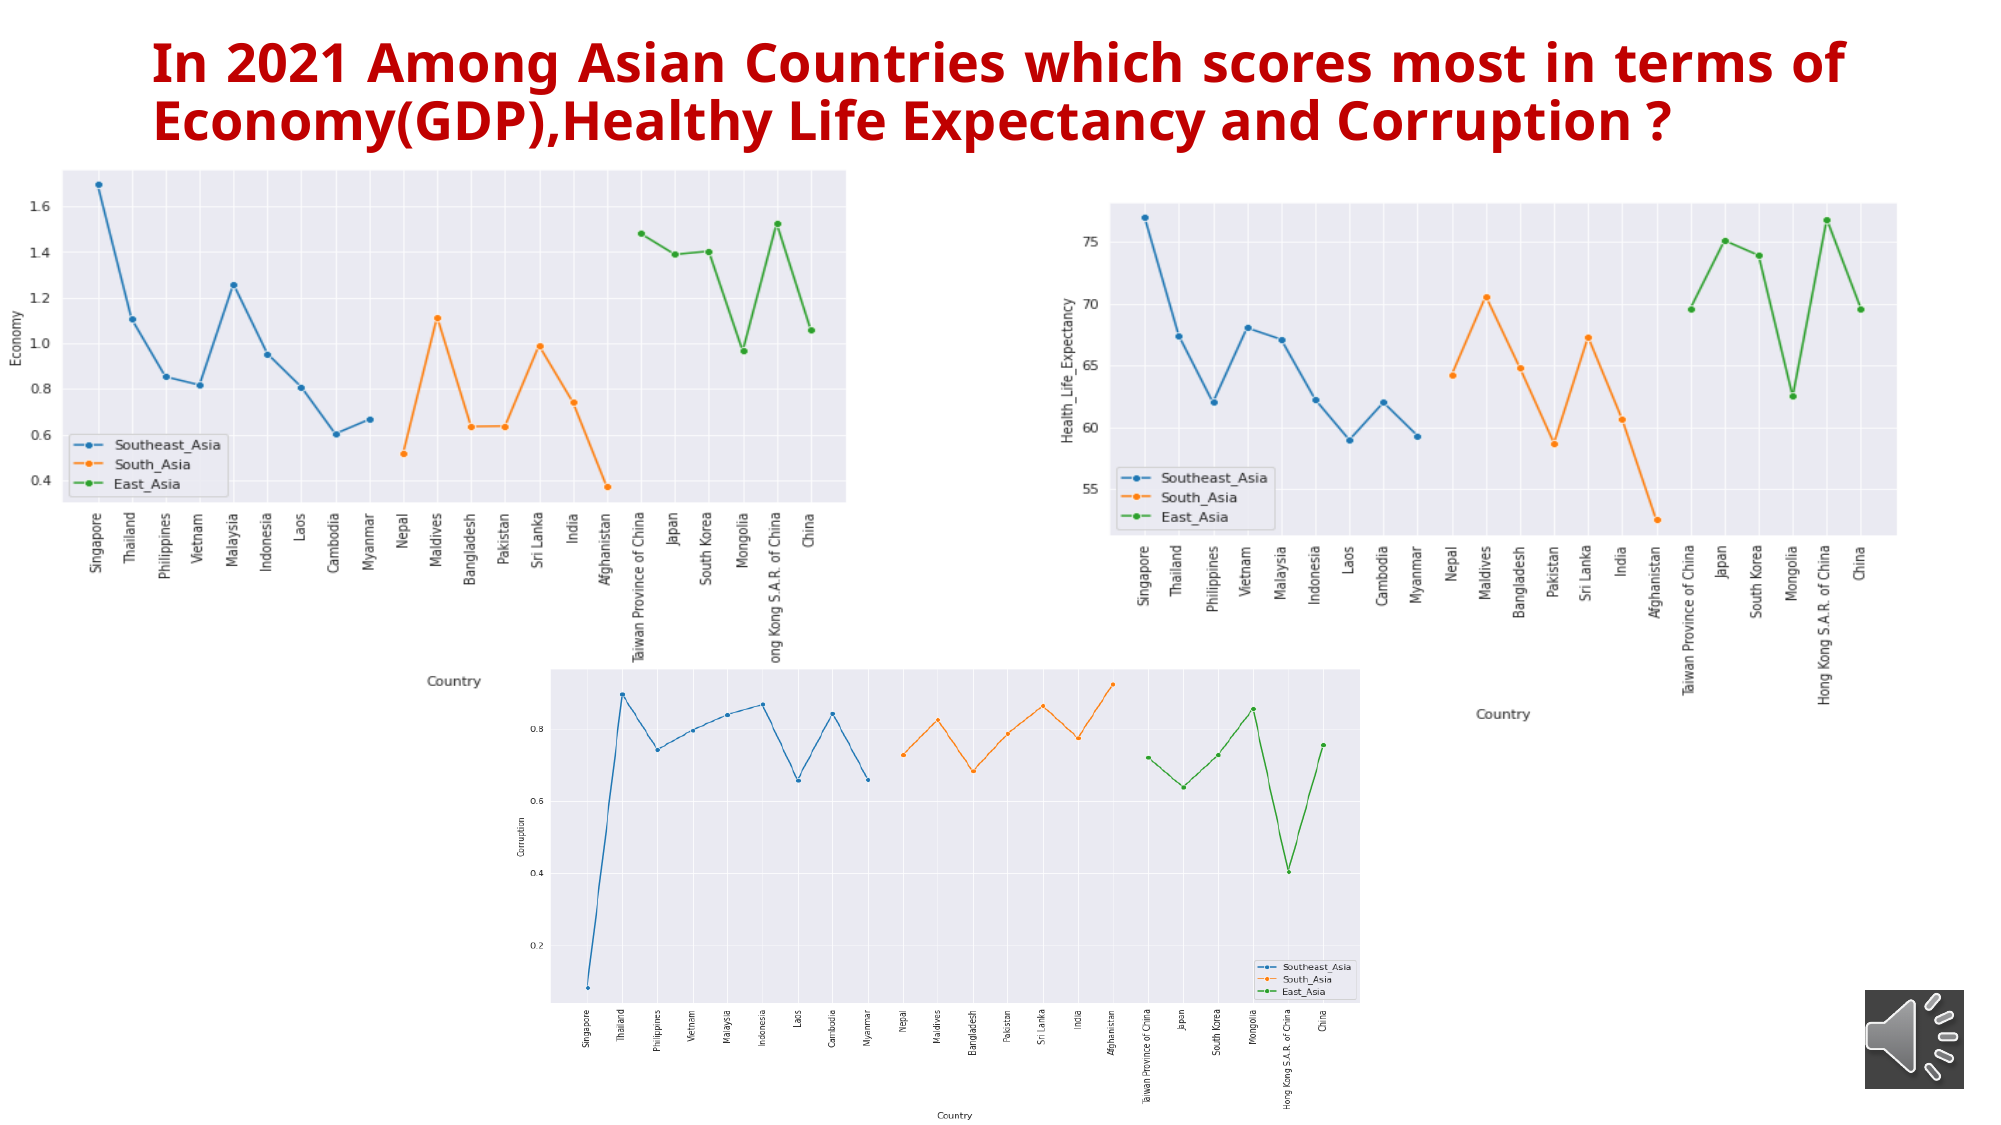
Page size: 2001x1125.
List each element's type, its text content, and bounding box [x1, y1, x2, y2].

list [0, 161, 856, 697]
picture [1864, 989, 1965, 1090]
picture [510, 194, 1907, 1125]
title In 2021 Among Asian Countries which scores most in terms of Economy(GDP),Healthy Life Expectancy and Corruption ? [137, 26, 1863, 162]
